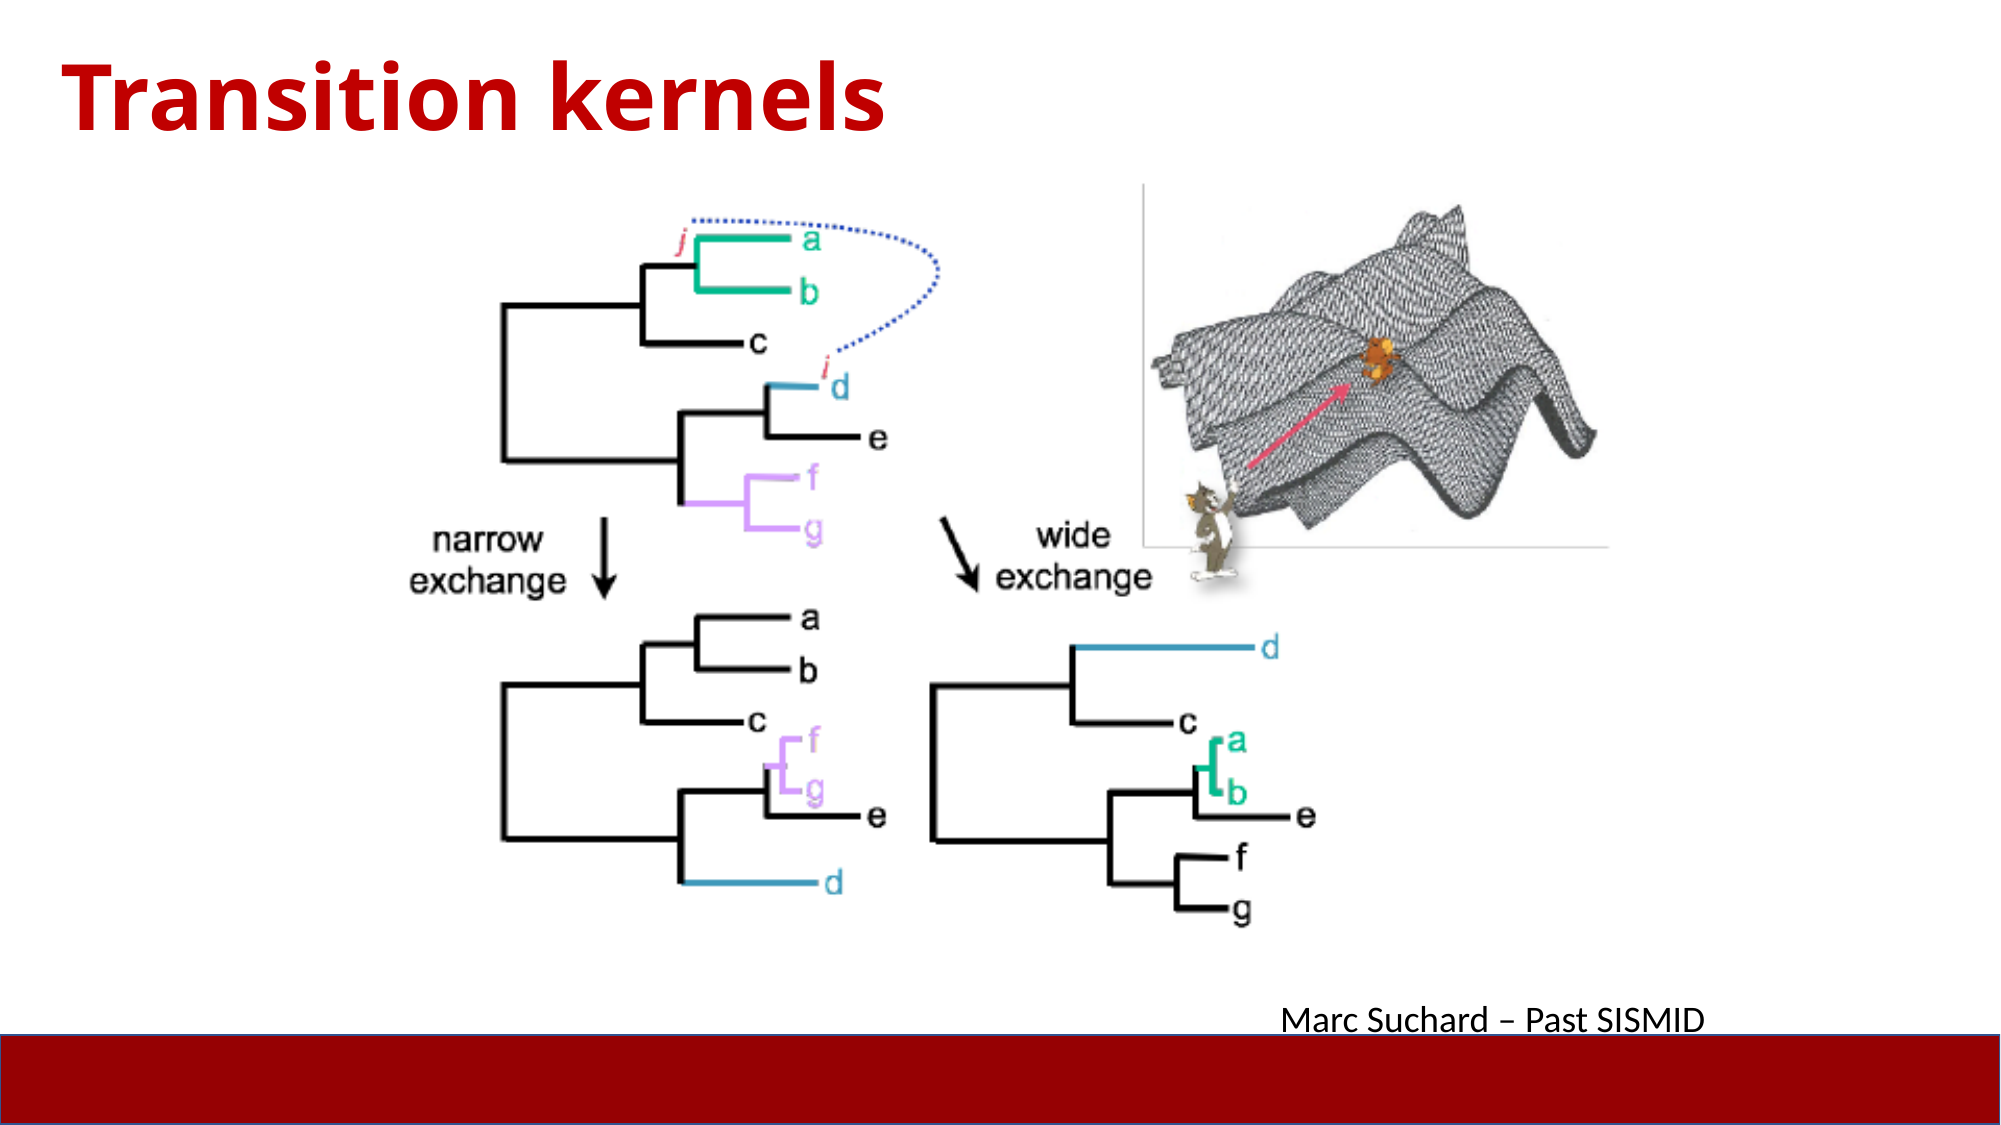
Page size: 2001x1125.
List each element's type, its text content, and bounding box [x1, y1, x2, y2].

text_box Transition kernels [45, 44, 1340, 262]
text_box Marc Suchard – Past SISMID [1265, 987, 1721, 1047]
picture [371, 153, 1629, 972]
